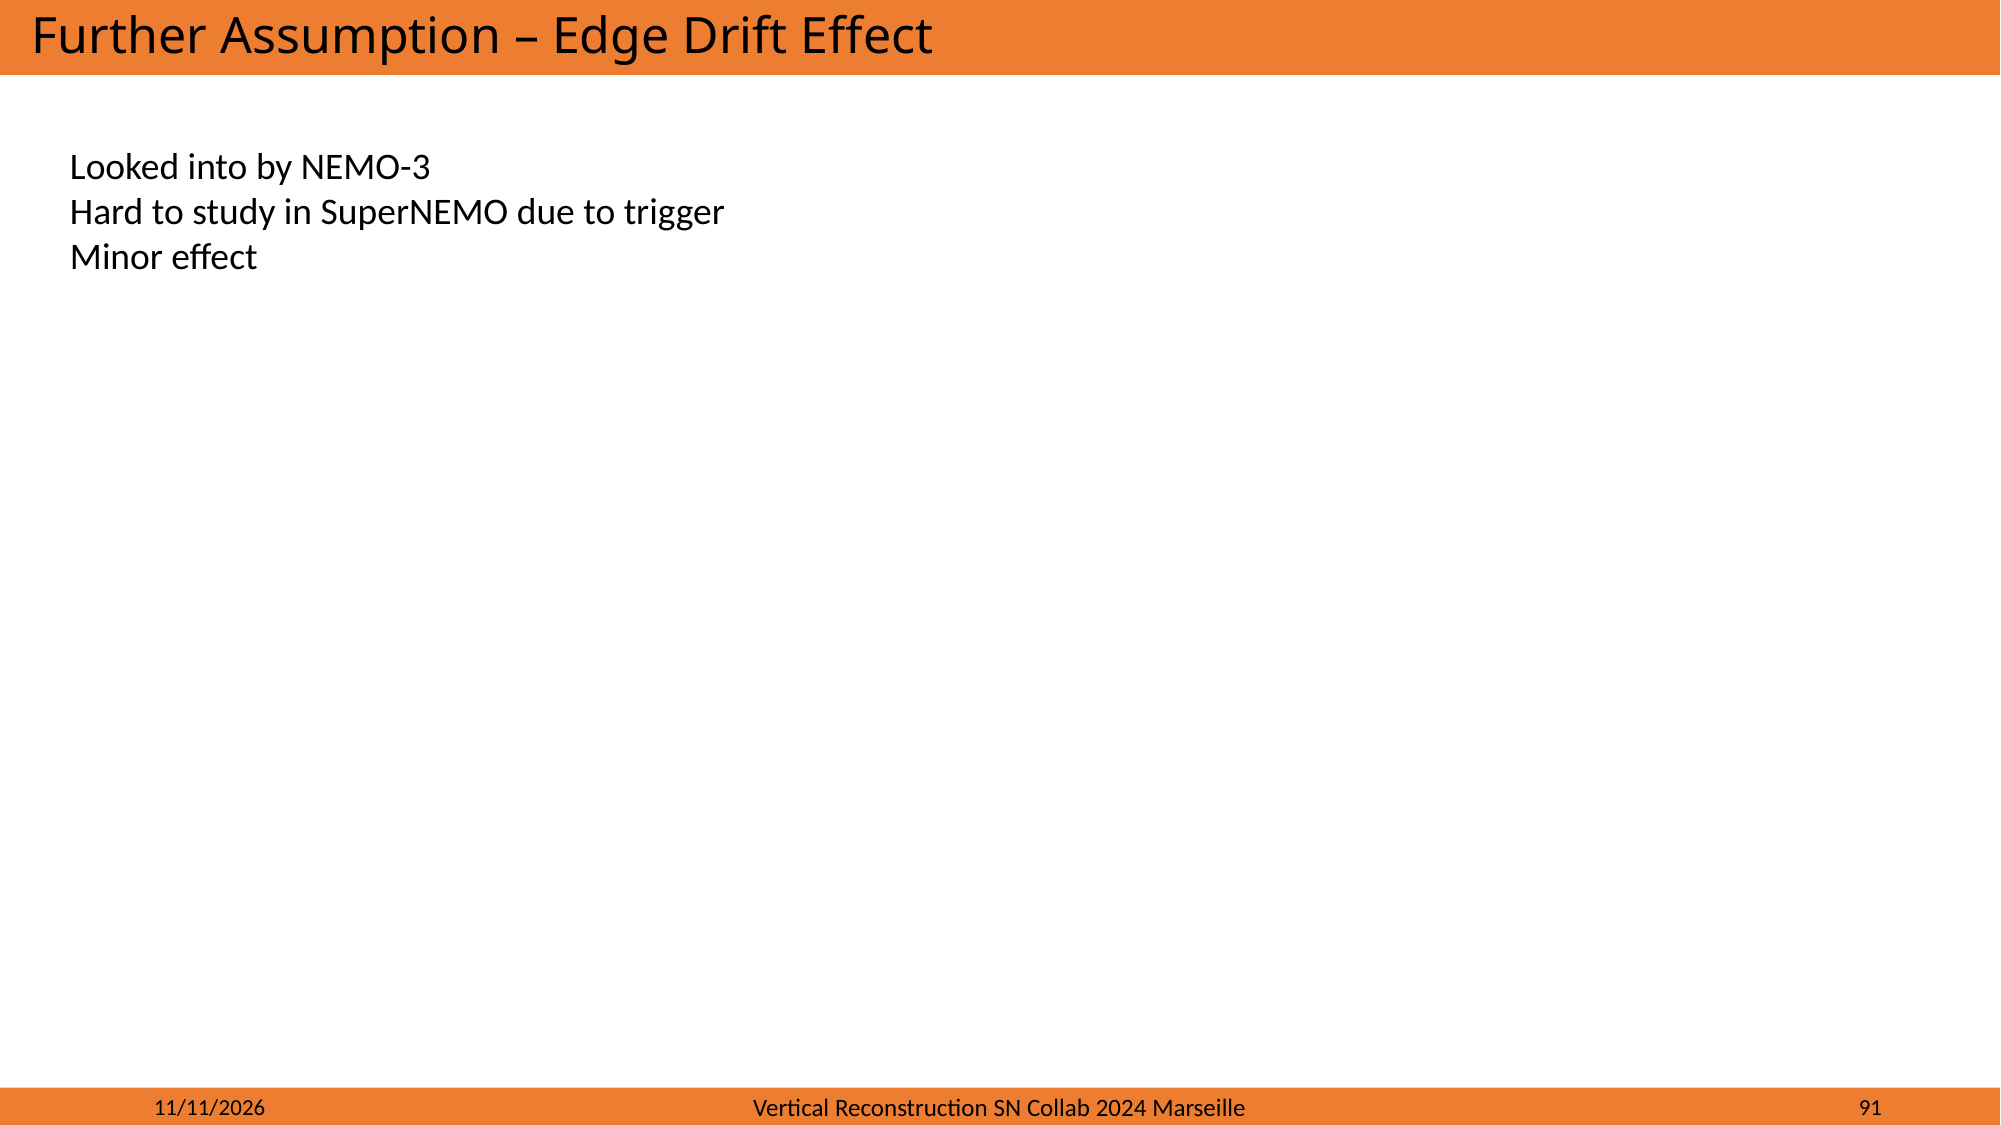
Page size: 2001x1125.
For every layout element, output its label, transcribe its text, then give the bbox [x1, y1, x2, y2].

slide_number 91 [1447, 1087, 1898, 1125]
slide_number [138, 1087, 589, 1125]
text_box Looked into by NEMO-3 Hard to study in SuperNEMO due to trigger Minor effect [55, 134, 741, 285]
title Further Assumption – Edge Drift Effect [16, 0, 1742, 76]
footer Vertical Reconstruction SN Collab 2024 Marseille [662, 1087, 1338, 1125]
